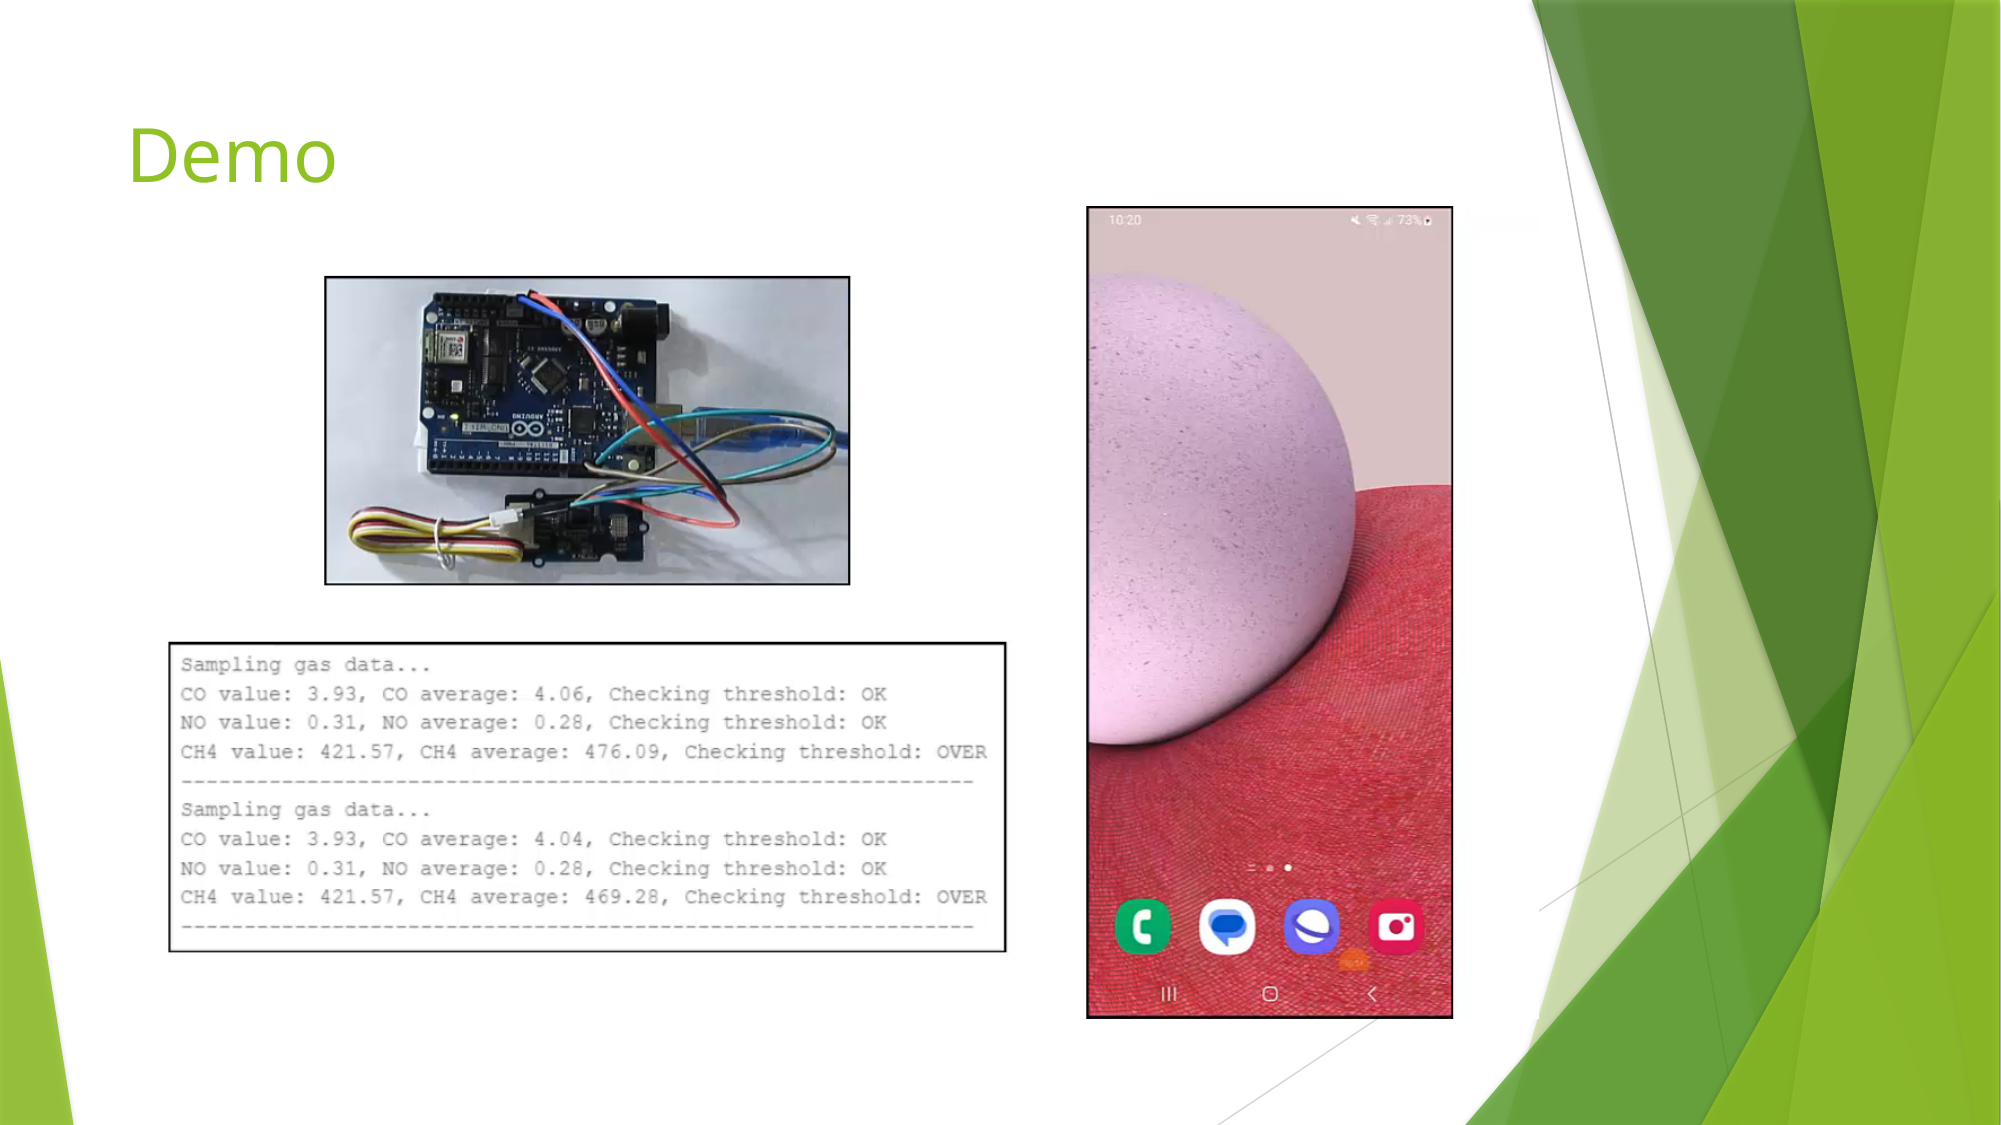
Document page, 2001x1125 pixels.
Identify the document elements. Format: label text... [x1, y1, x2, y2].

title Demo [111, 99, 1522, 204]
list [92, 205, 1540, 1020]
